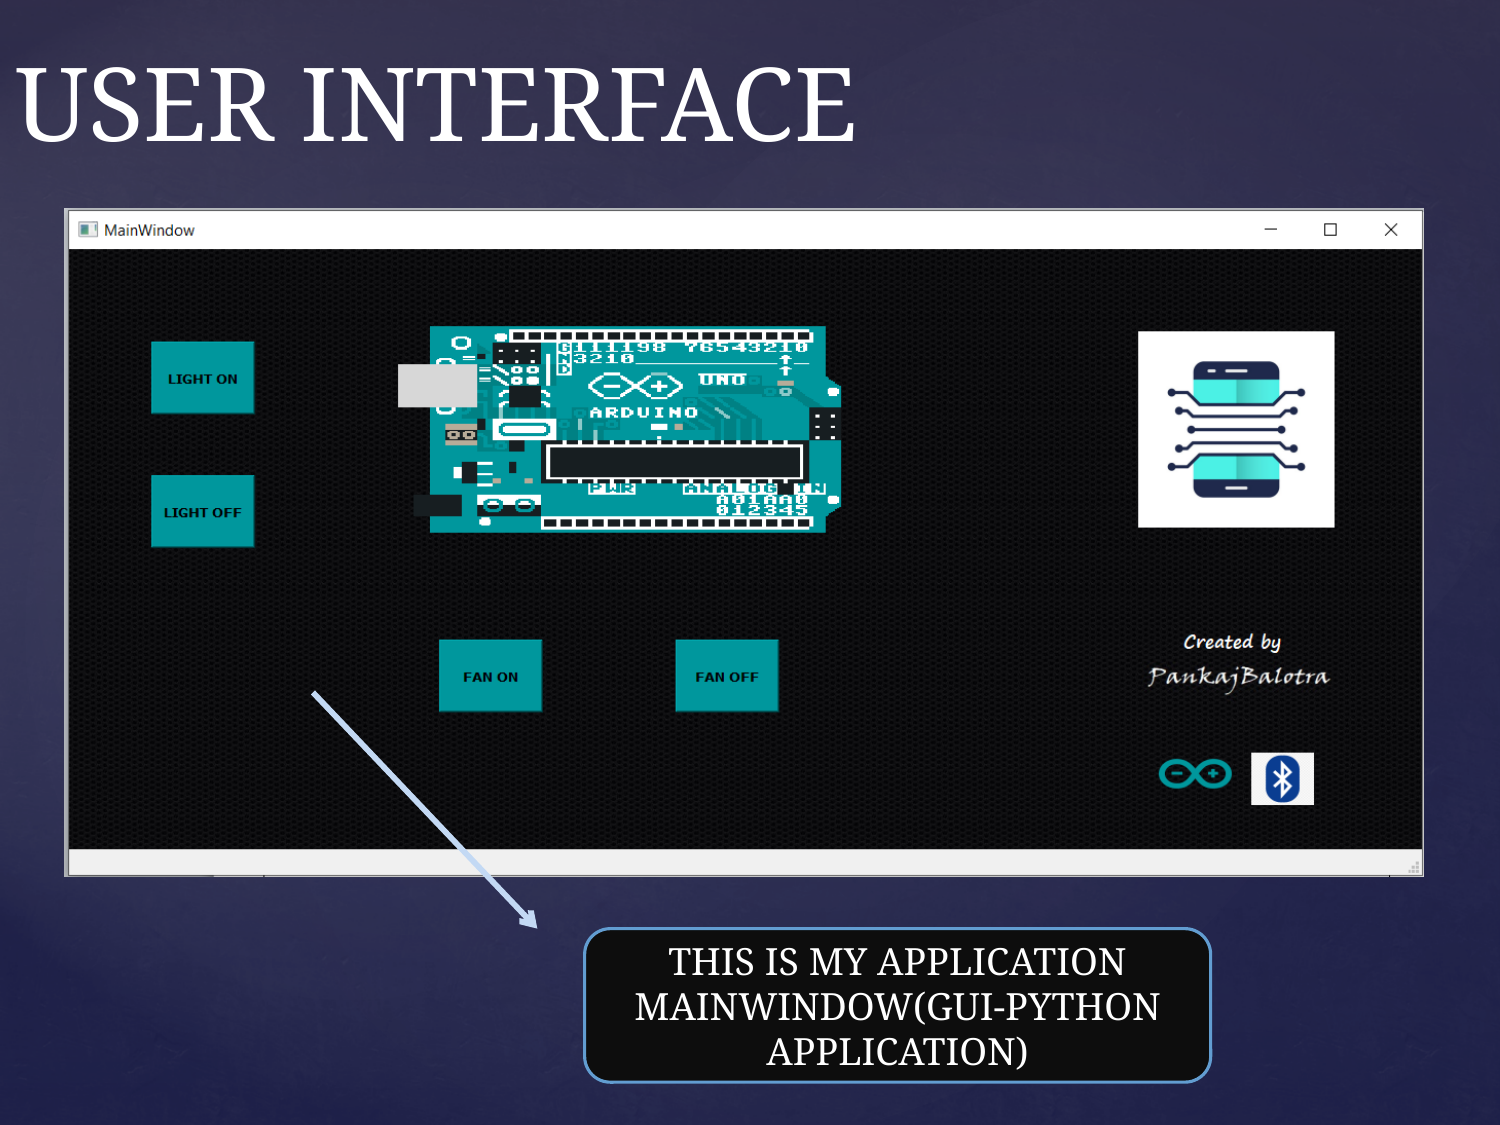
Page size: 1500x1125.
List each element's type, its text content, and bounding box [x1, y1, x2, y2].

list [64, 207, 1424, 878]
text_box THIS IS MY APPLICATION MAINWINDOW(GUI-PYTHON APPLICATION) [583, 927, 1213, 1084]
title USER INTERFACE [0, 19, 1238, 170]
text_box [312, 691, 538, 930]
